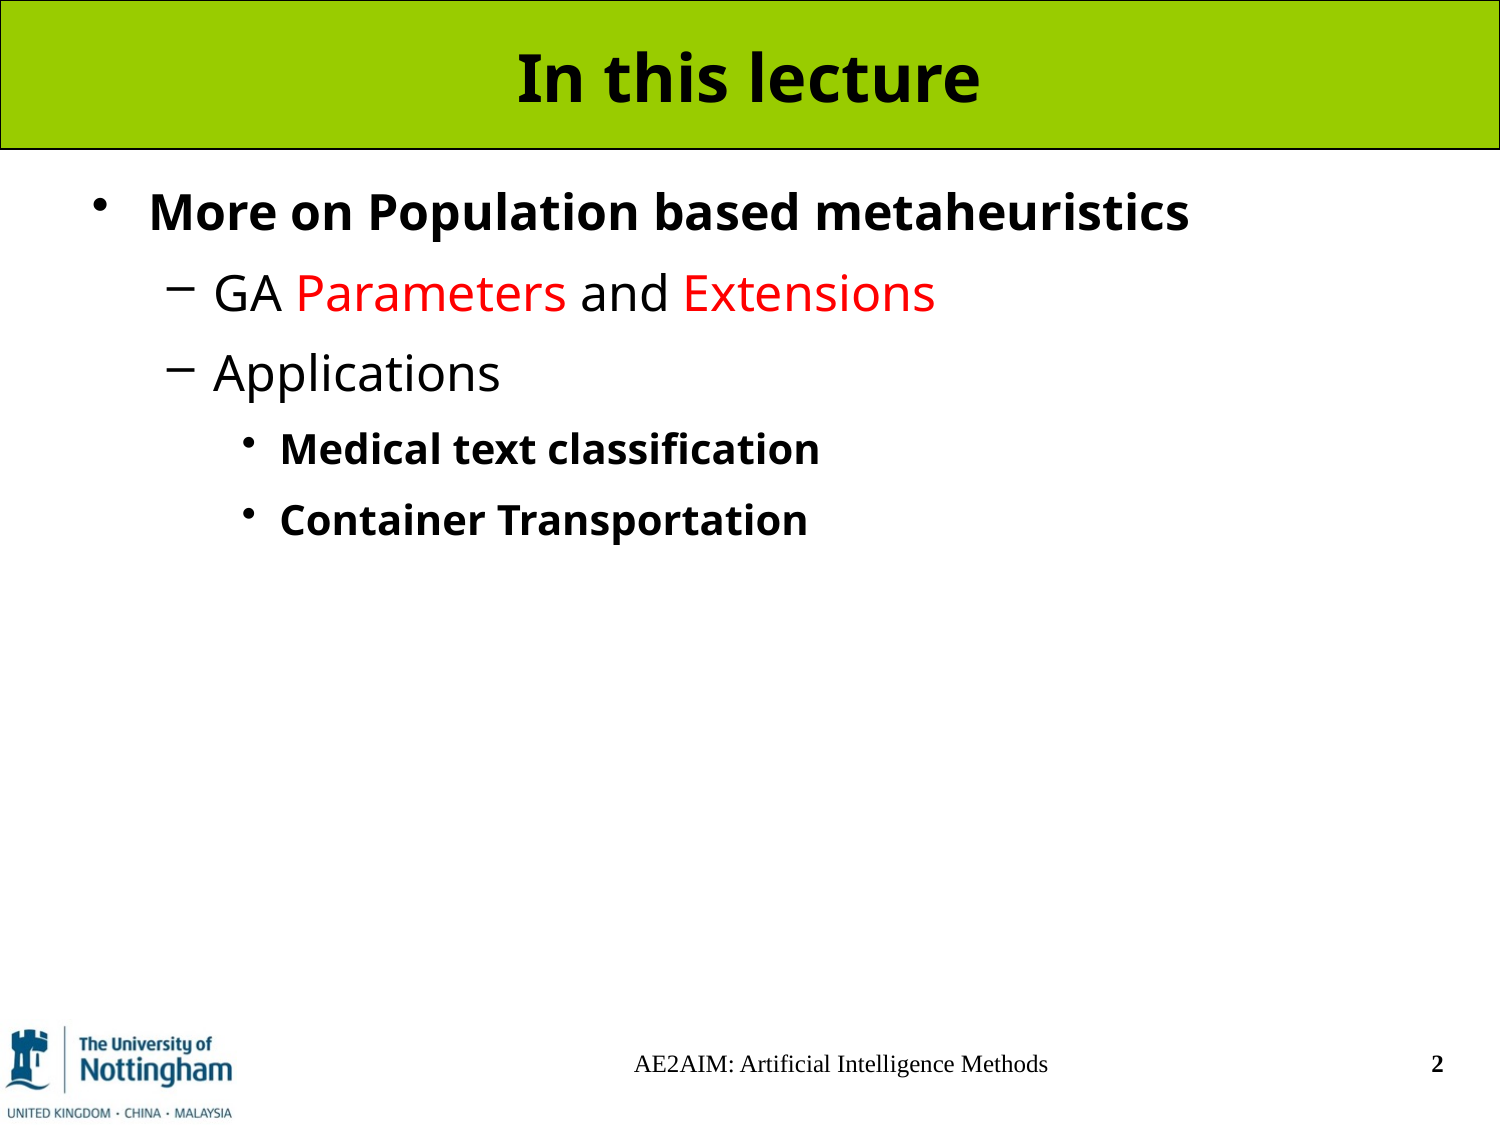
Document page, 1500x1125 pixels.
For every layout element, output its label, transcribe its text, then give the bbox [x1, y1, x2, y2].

picture [0, 1019, 237, 1125]
title In this lecture [53, 2, 1447, 149]
slide_number 2 [1293, 1039, 1460, 1118]
footer AE2AIM: Artificial Intelligence Methods [430, 1039, 1259, 1118]
list More on Population based metaheuristics GA Parameters and Extensions Applications Medical text classification Container Transportation [76, 172, 1428, 1012]
